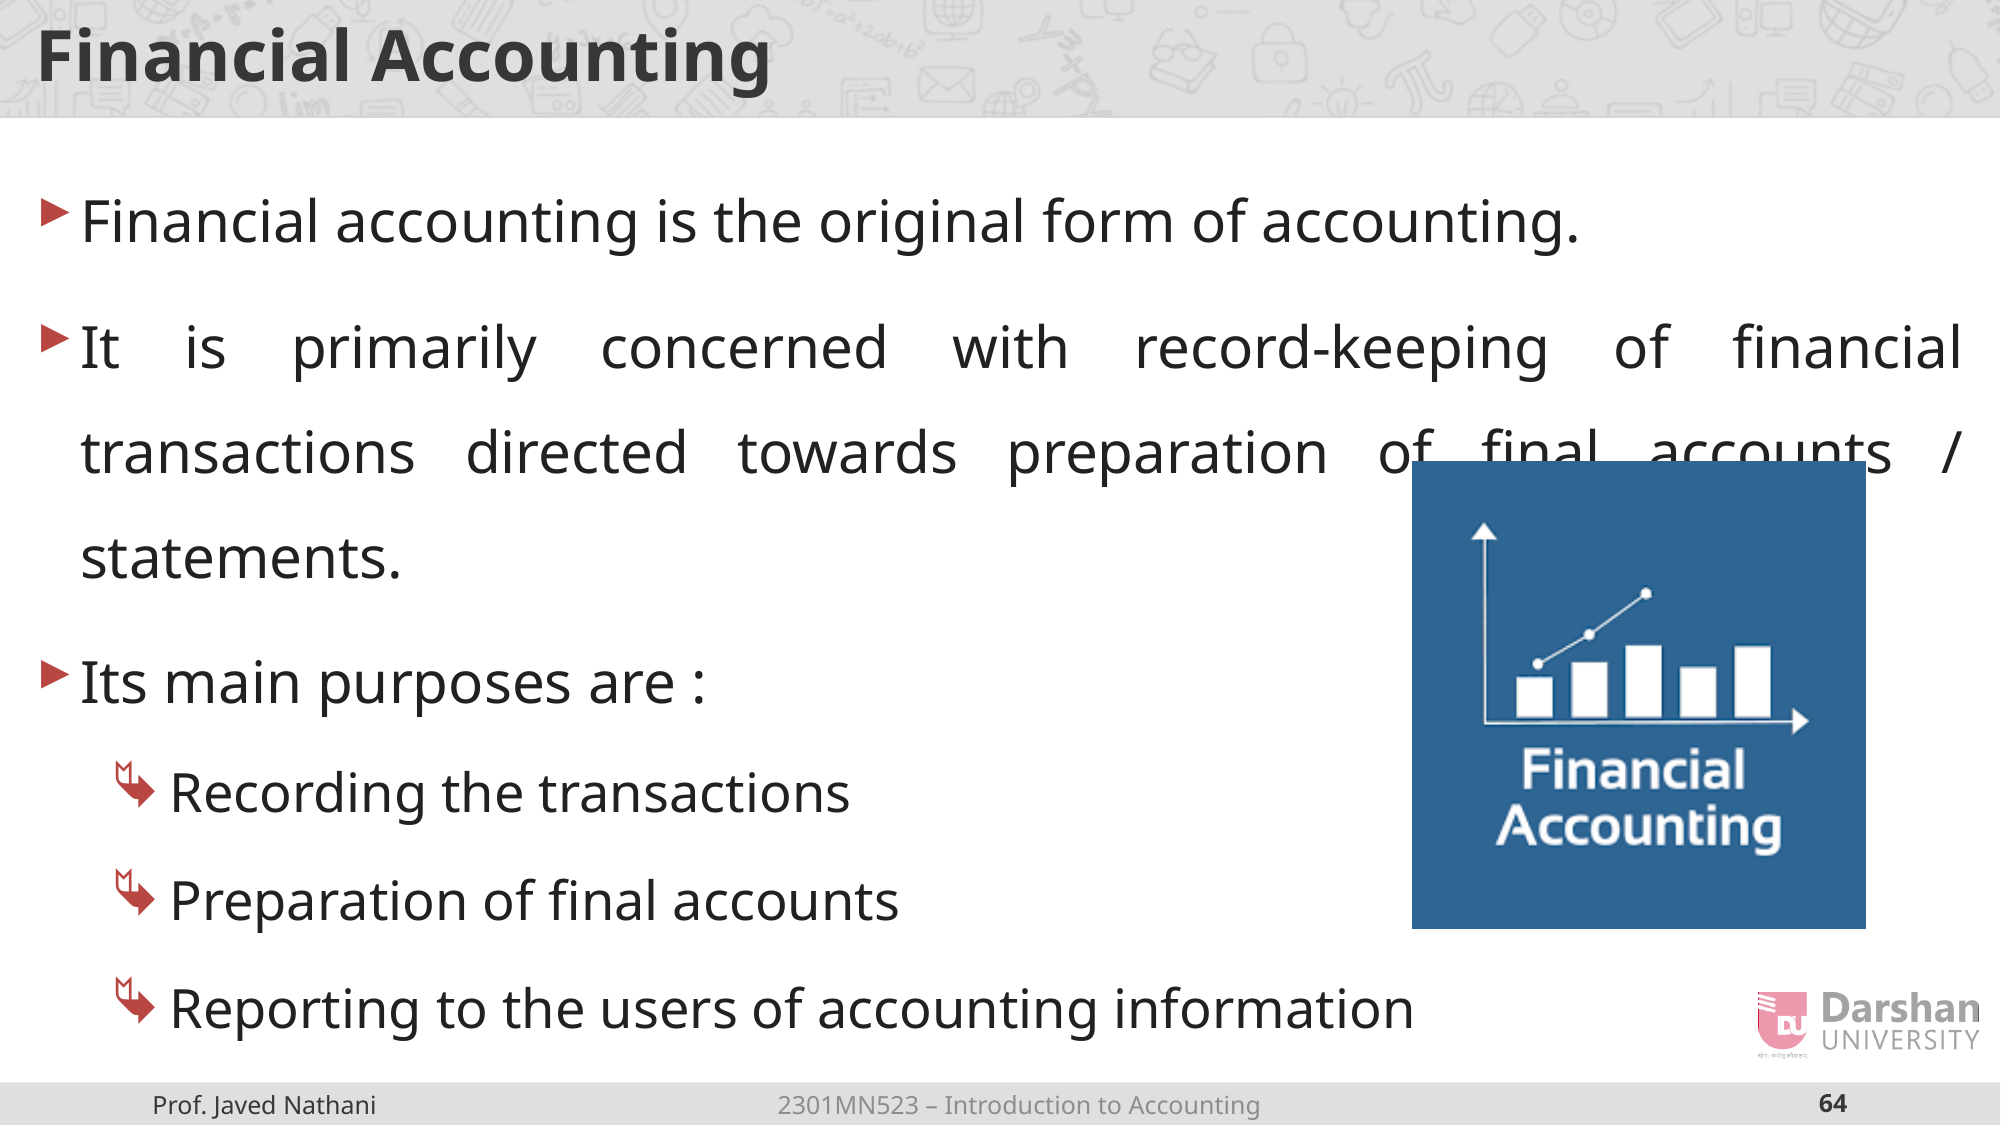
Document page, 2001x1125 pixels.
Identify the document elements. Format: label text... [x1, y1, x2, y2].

title Financial Accounting [0, 0, 2000, 117]
picture [1412, 461, 1866, 929]
list Financial accounting is the original form of accounting. It is primarily concerned with record-keeping of financial transactions directed towards preparation of final accounts / statements. Its main purposes are : Recording the transactions Preparation of final accounts Reporting to the users of accounting information [21, 141, 1979, 1059]
